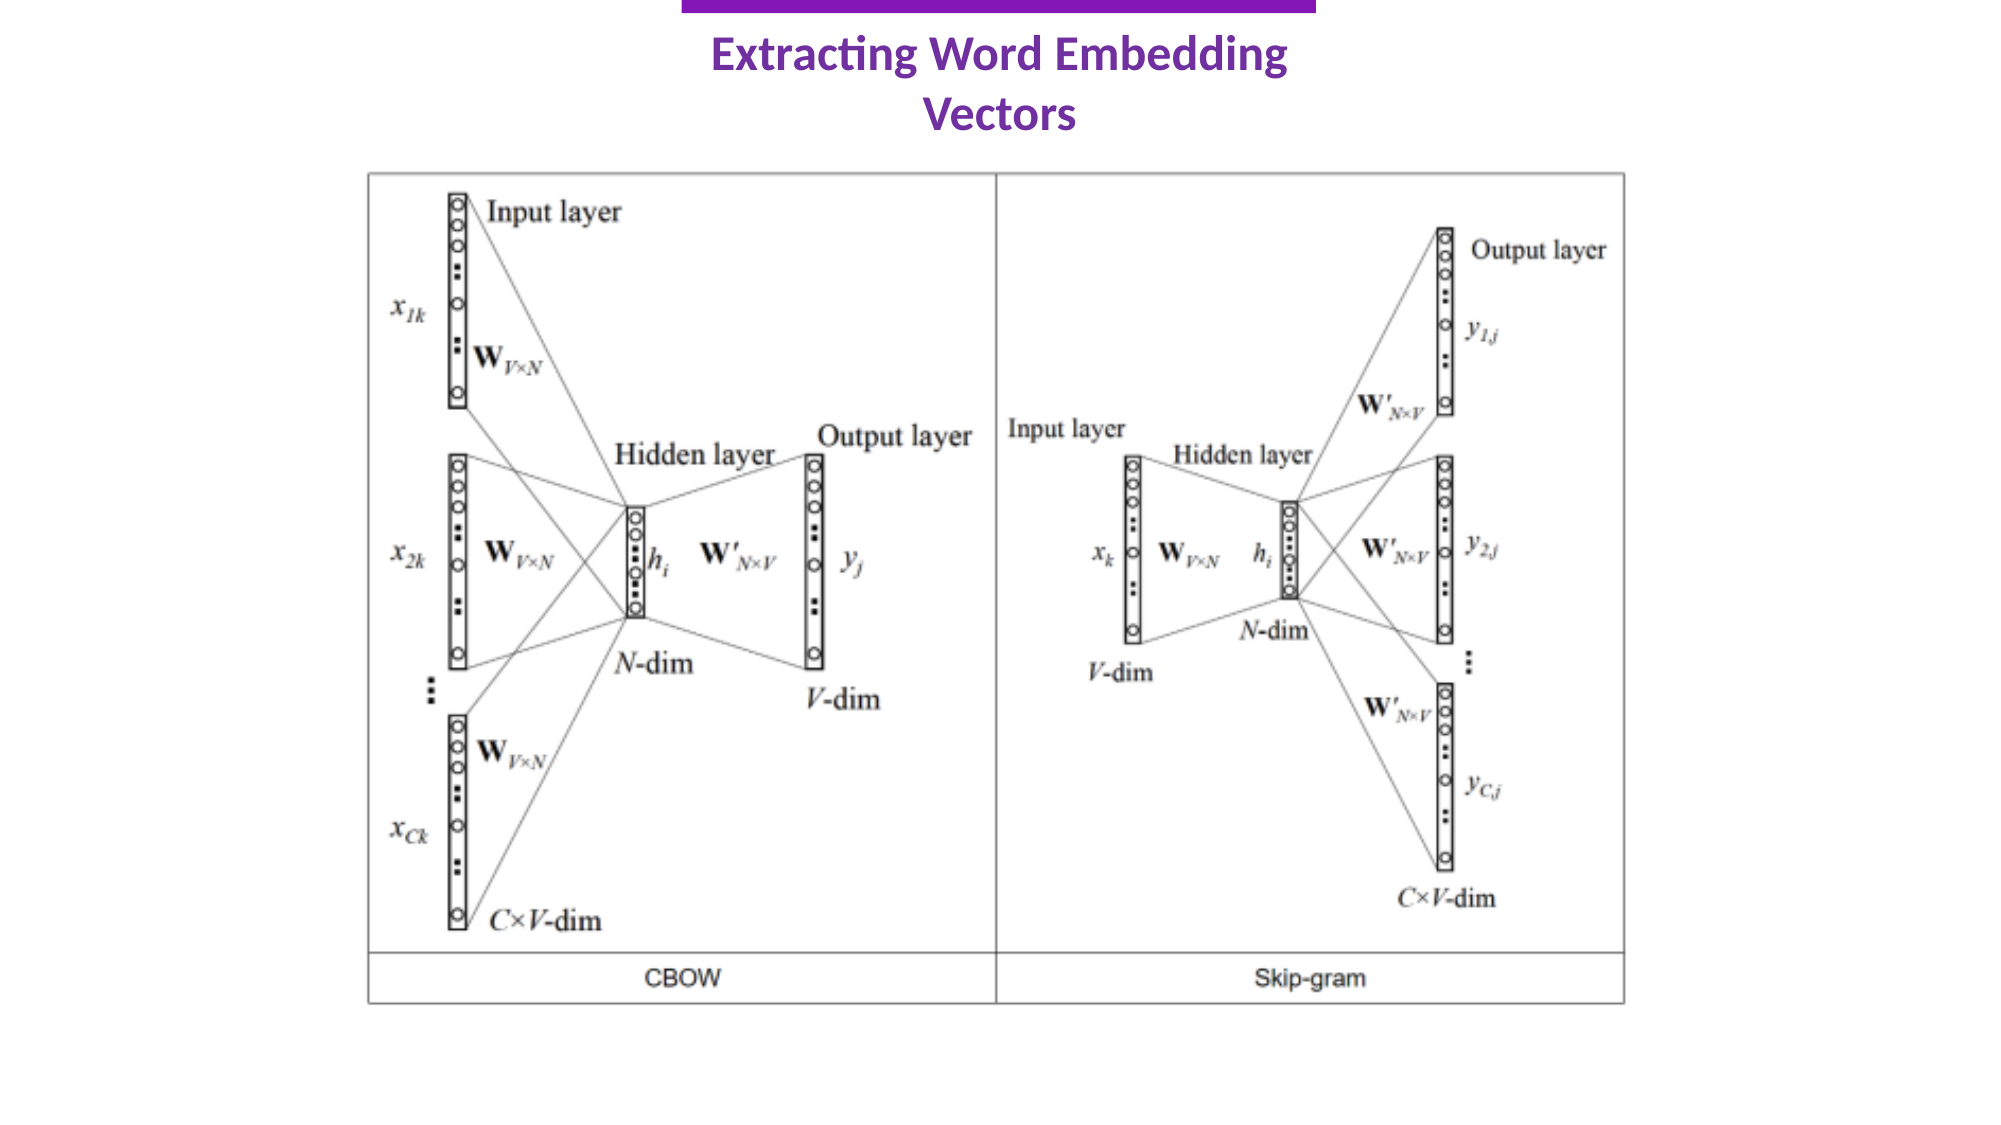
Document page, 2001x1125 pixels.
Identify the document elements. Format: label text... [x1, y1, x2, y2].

text_box Extracting Word Embedding Vectors [664, 13, 1335, 149]
picture [353, 162, 1647, 1020]
text_box [681, 0, 1317, 13]
